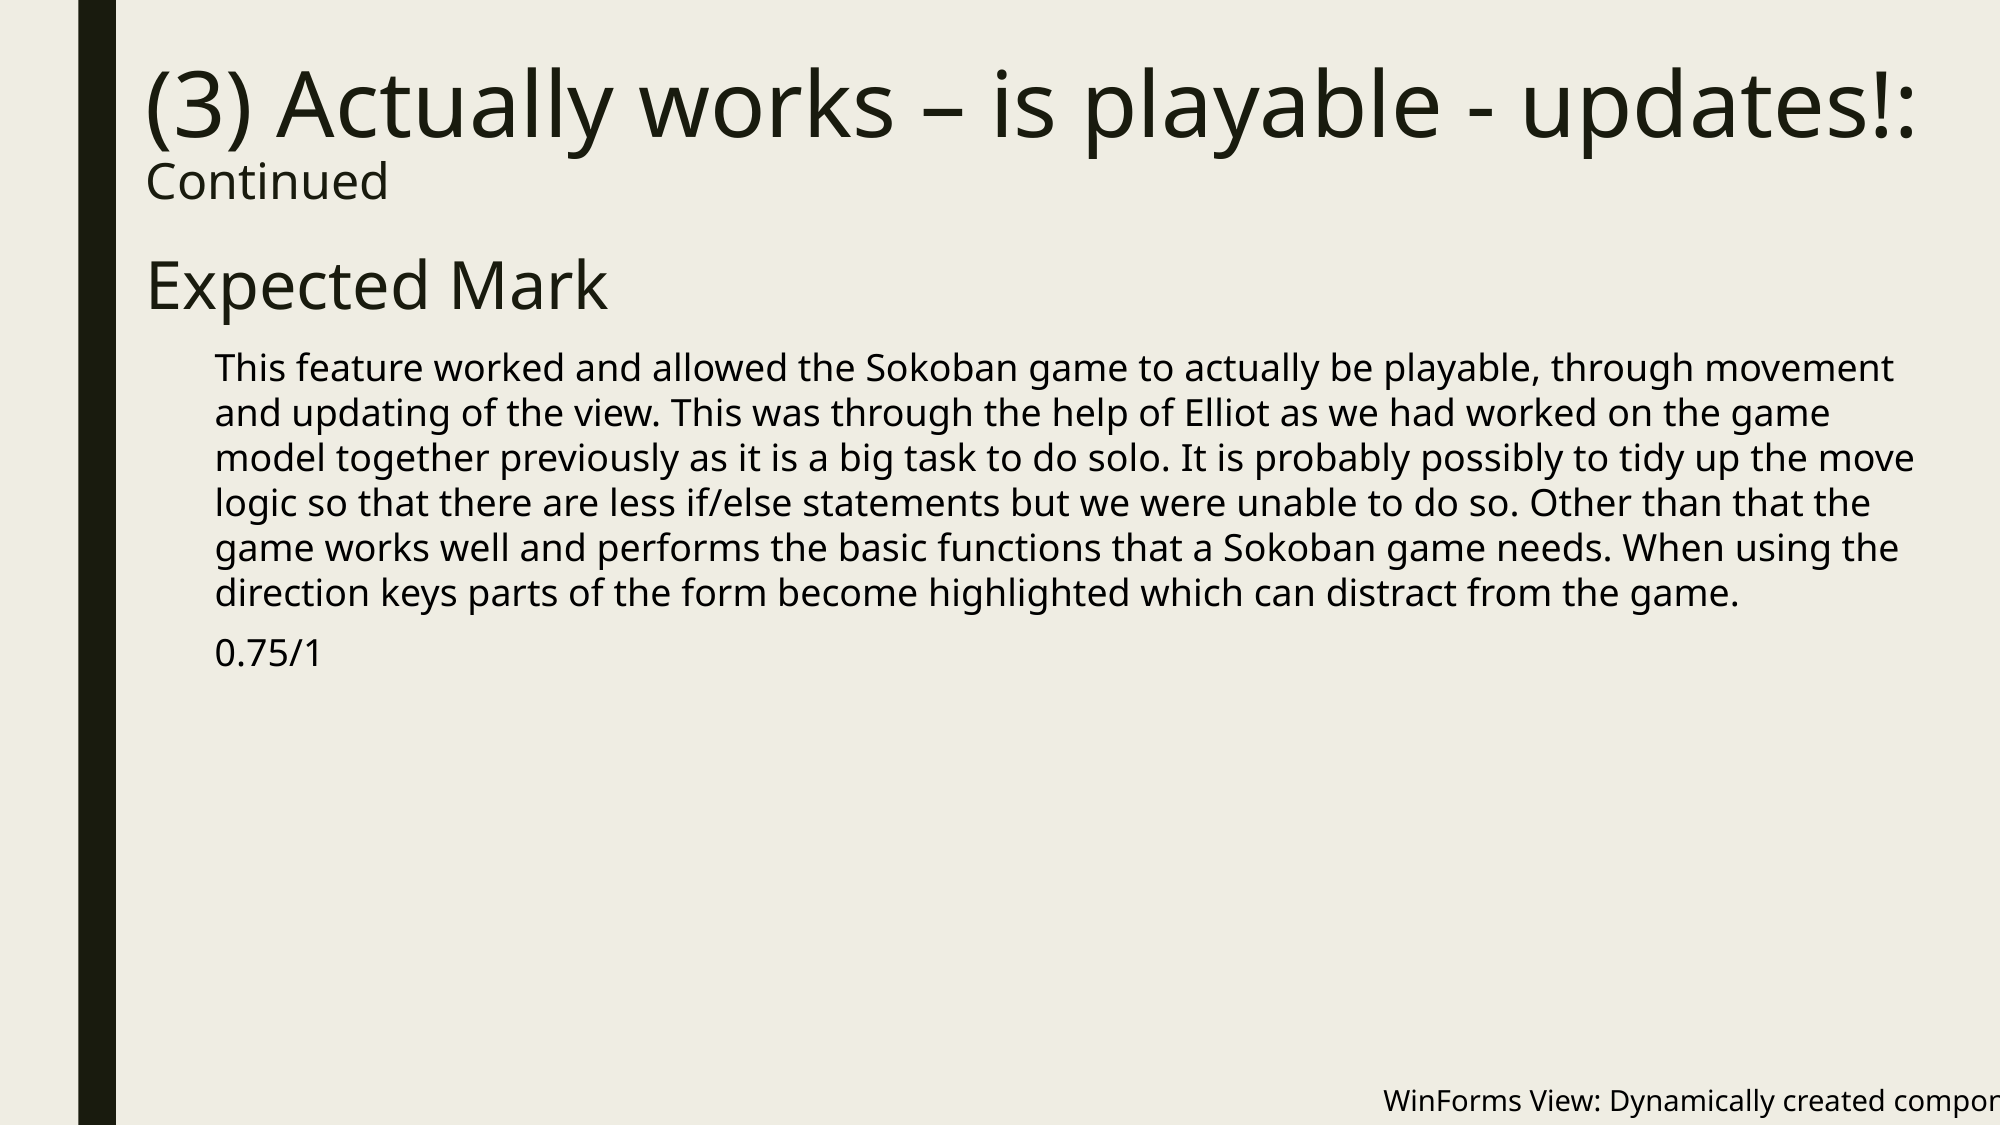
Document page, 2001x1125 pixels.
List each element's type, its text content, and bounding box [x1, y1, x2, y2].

text_box 0.75/1 [199, 621, 1948, 682]
title (3) Actually works – is playable - updates!: Continued [130, 51, 2000, 296]
text_box Expected Mark [130, 244, 748, 368]
text_box WinForms View: Dynamically created components [1368, 1074, 2000, 1125]
text_box This feature worked and allowed the Sokoban game to actually be playable, through movement and updating of the view. This was through the help of Elliot as we had worked on the game model together previously as it is a big task to do solo. It is probably possibly to tidy up the move logic so that there are less if/else statements but we were unable to do so. Other than that the game works well and performs the basic functions that a Sokoban game needs. When using the direction keys parts of the form become highlighted which can distract from the game. [199, 337, 1941, 621]
